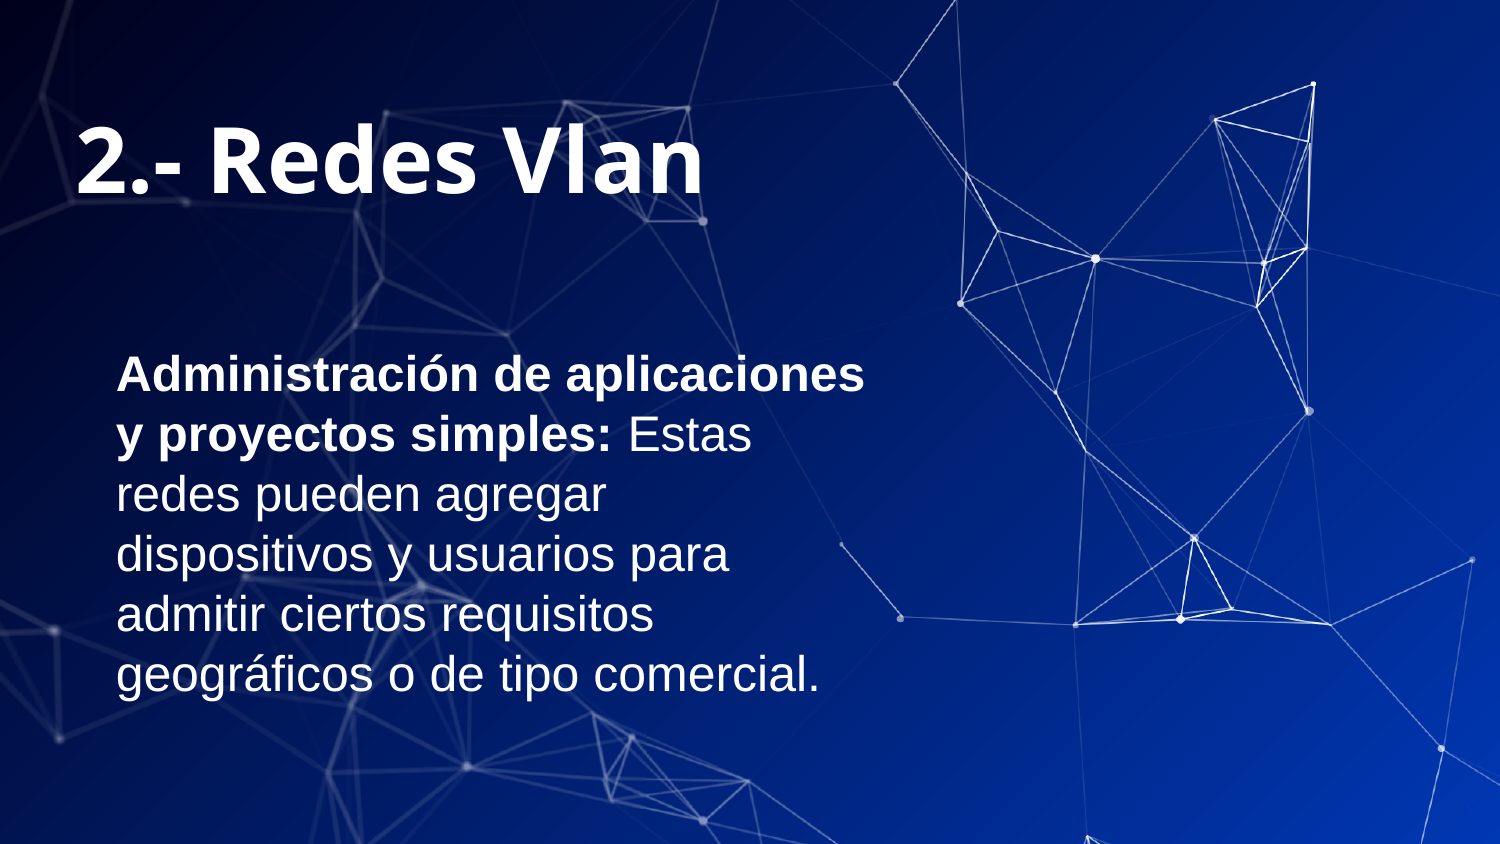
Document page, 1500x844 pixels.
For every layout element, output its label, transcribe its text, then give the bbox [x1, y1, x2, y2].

text_box Administración de aplicaciones y proyectos simples: Estas redes pueden agregar dispositivos y usuarios para admitir ciertos requisitos geográficos o de tipo comercial. [101, 334, 893, 710]
slide_number 9 [1391, 779, 1482, 844]
picture [0, 0, 1500, 844]
title 2.- Redes Vlan [75, 71, 1064, 212]
